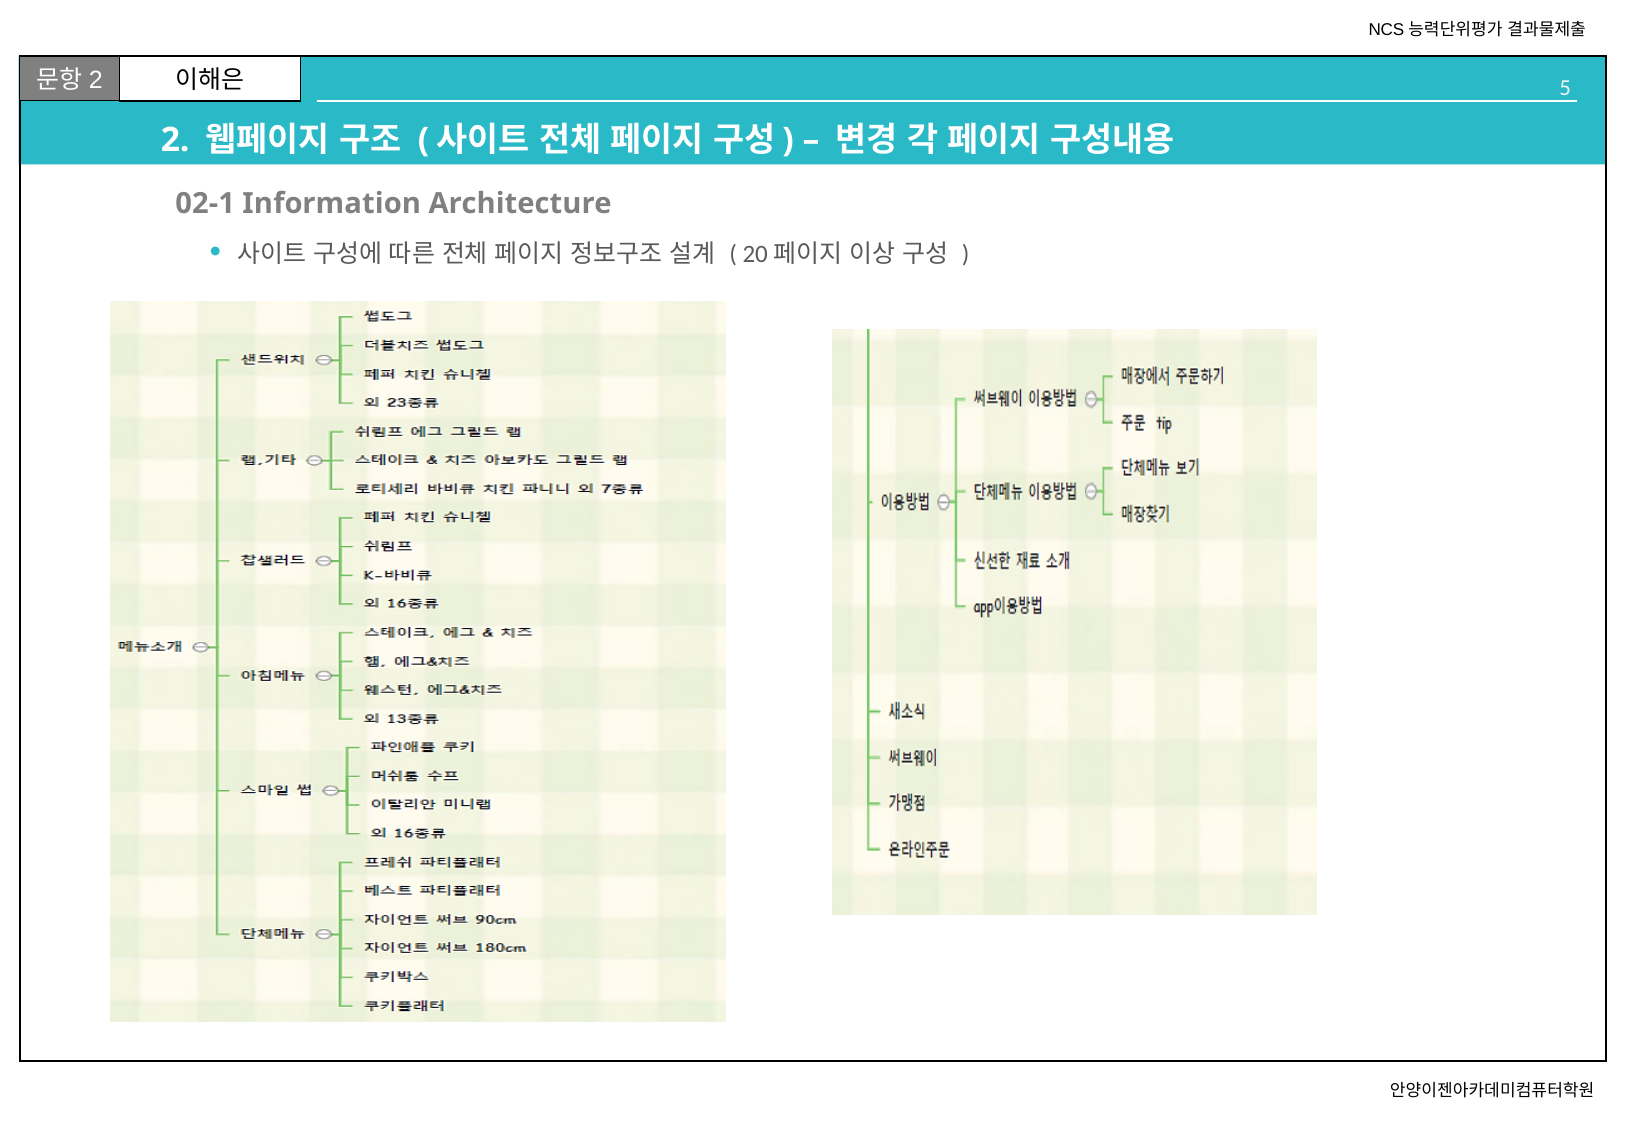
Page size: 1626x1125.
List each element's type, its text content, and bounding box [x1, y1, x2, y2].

title 2. 웹페이지 구조 (사이트 전체 페이지 구성) – 변경 각 페이지 구성내용 [146, 114, 1460, 166]
picture [832, 329, 1317, 915]
list 사이트 구성에 따른 전체 페이지 정보구조 설계 ( 20페이지 이상 구성 ) [194, 227, 1460, 279]
subtitle 02-1 Information Architecture [160, 176, 1460, 228]
picture [109, 301, 726, 1022]
